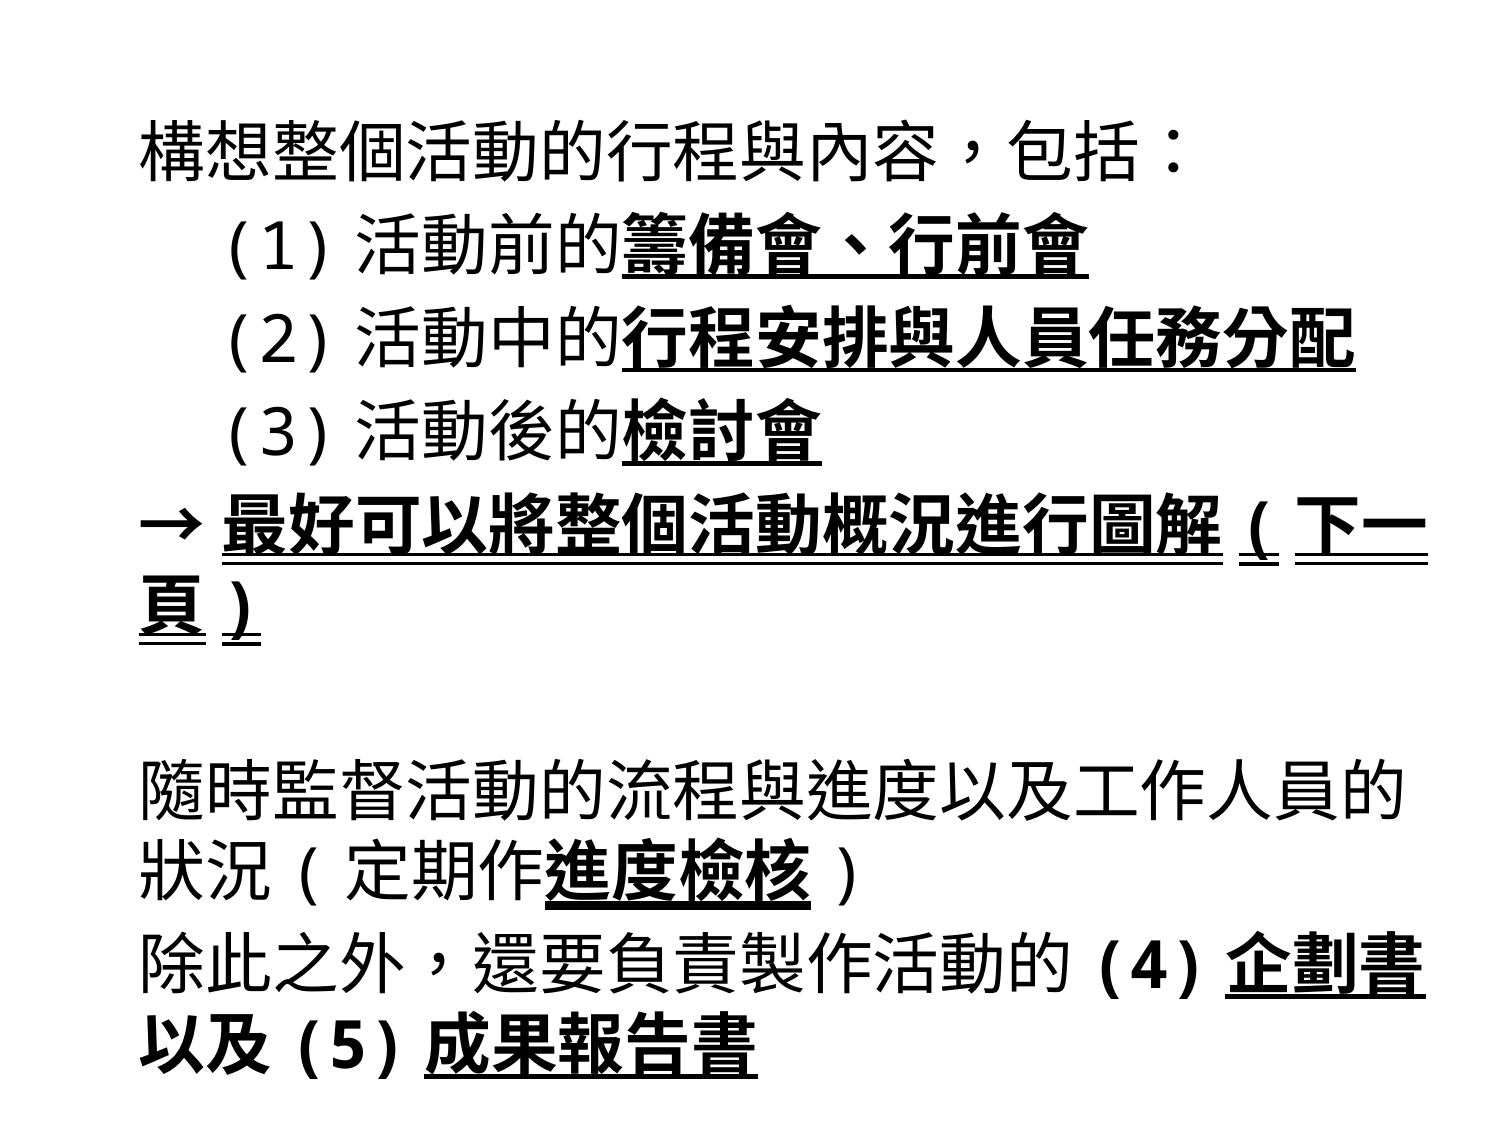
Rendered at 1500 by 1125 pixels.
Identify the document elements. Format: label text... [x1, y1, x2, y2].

list 構想整個活動的行程與內容，包括： (1)活動前的籌備會、行前會 (2)活動中的行程安排與人員任務分配 (3)活動後的檢討會 →最好可以將整個活動概況進行圖解(下一頁) 隨時監督活動的流程與進度以及工作人員的狀況(定期作進度檢核) 除此之外，還要負責製作活動的(4)企劃書以及(5)成果報告書 [123, 101, 1459, 777]
